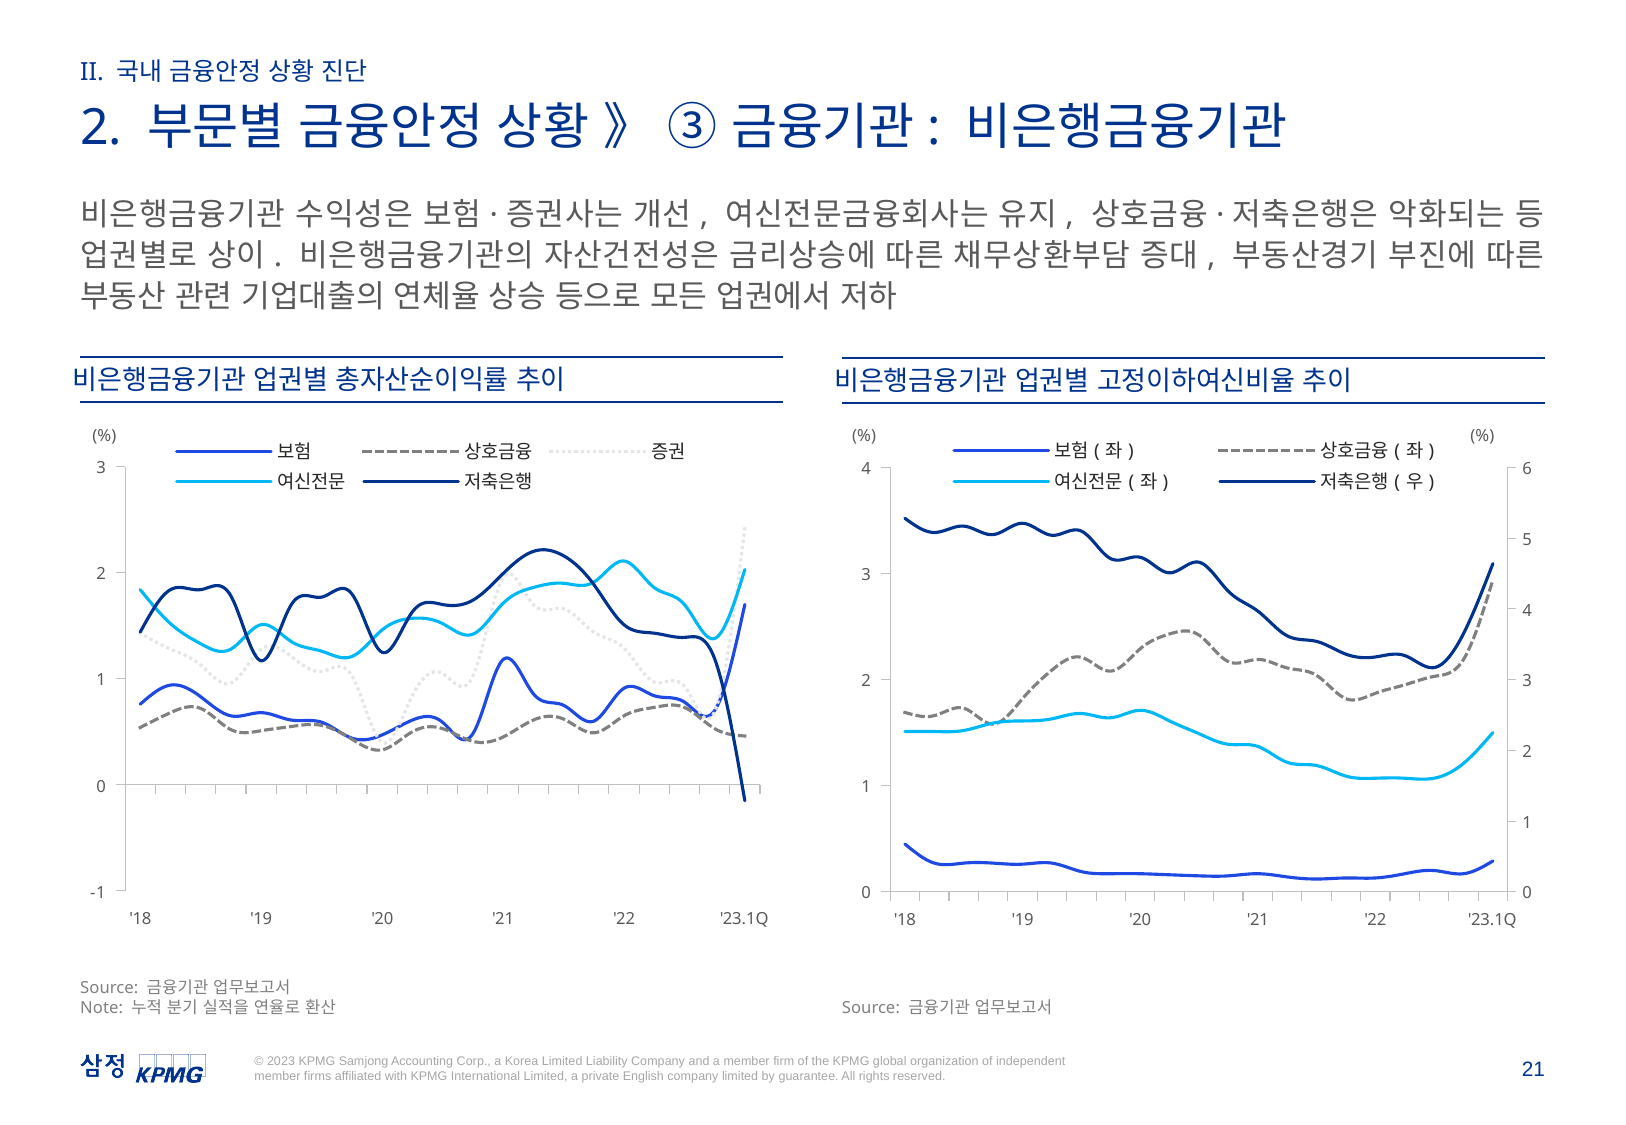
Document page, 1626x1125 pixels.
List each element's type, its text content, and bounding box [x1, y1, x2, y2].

list II. 국내 금융안정 상황 진단 [80, 54, 1545, 85]
chart [78, 420, 784, 949]
list 2. 부문별 금융안정 상황 》 ③ 금융기관: 비은행금융기관 [80, 101, 1545, 155]
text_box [841, 357, 1545, 404]
chart [841, 424, 1547, 940]
text_box Source: 금융기관 업무보고서 Note: 누적 분기 실적을 연율로 환산 [80, 959, 783, 1018]
picture [80, 1054, 206, 1083]
text_box Source: 금융기관 업무보고서 [841, 979, 1545, 1018]
list 비은행금융기관 수익성은 보험·증권사는 개선, 여신전문금융회사는 유지, 상호금융·저축은행은 악화되는 등 업권별로 상이. 비은행금융기관의 자산건전성은 금리상승에 따른 채무상환부담 증대, 부동산경기 부진에 따른 부동산 관련 기업대출의 연체율 상승 등으로 모든 업권에서 저하 [80, 190, 1545, 333]
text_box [79, 356, 784, 403]
